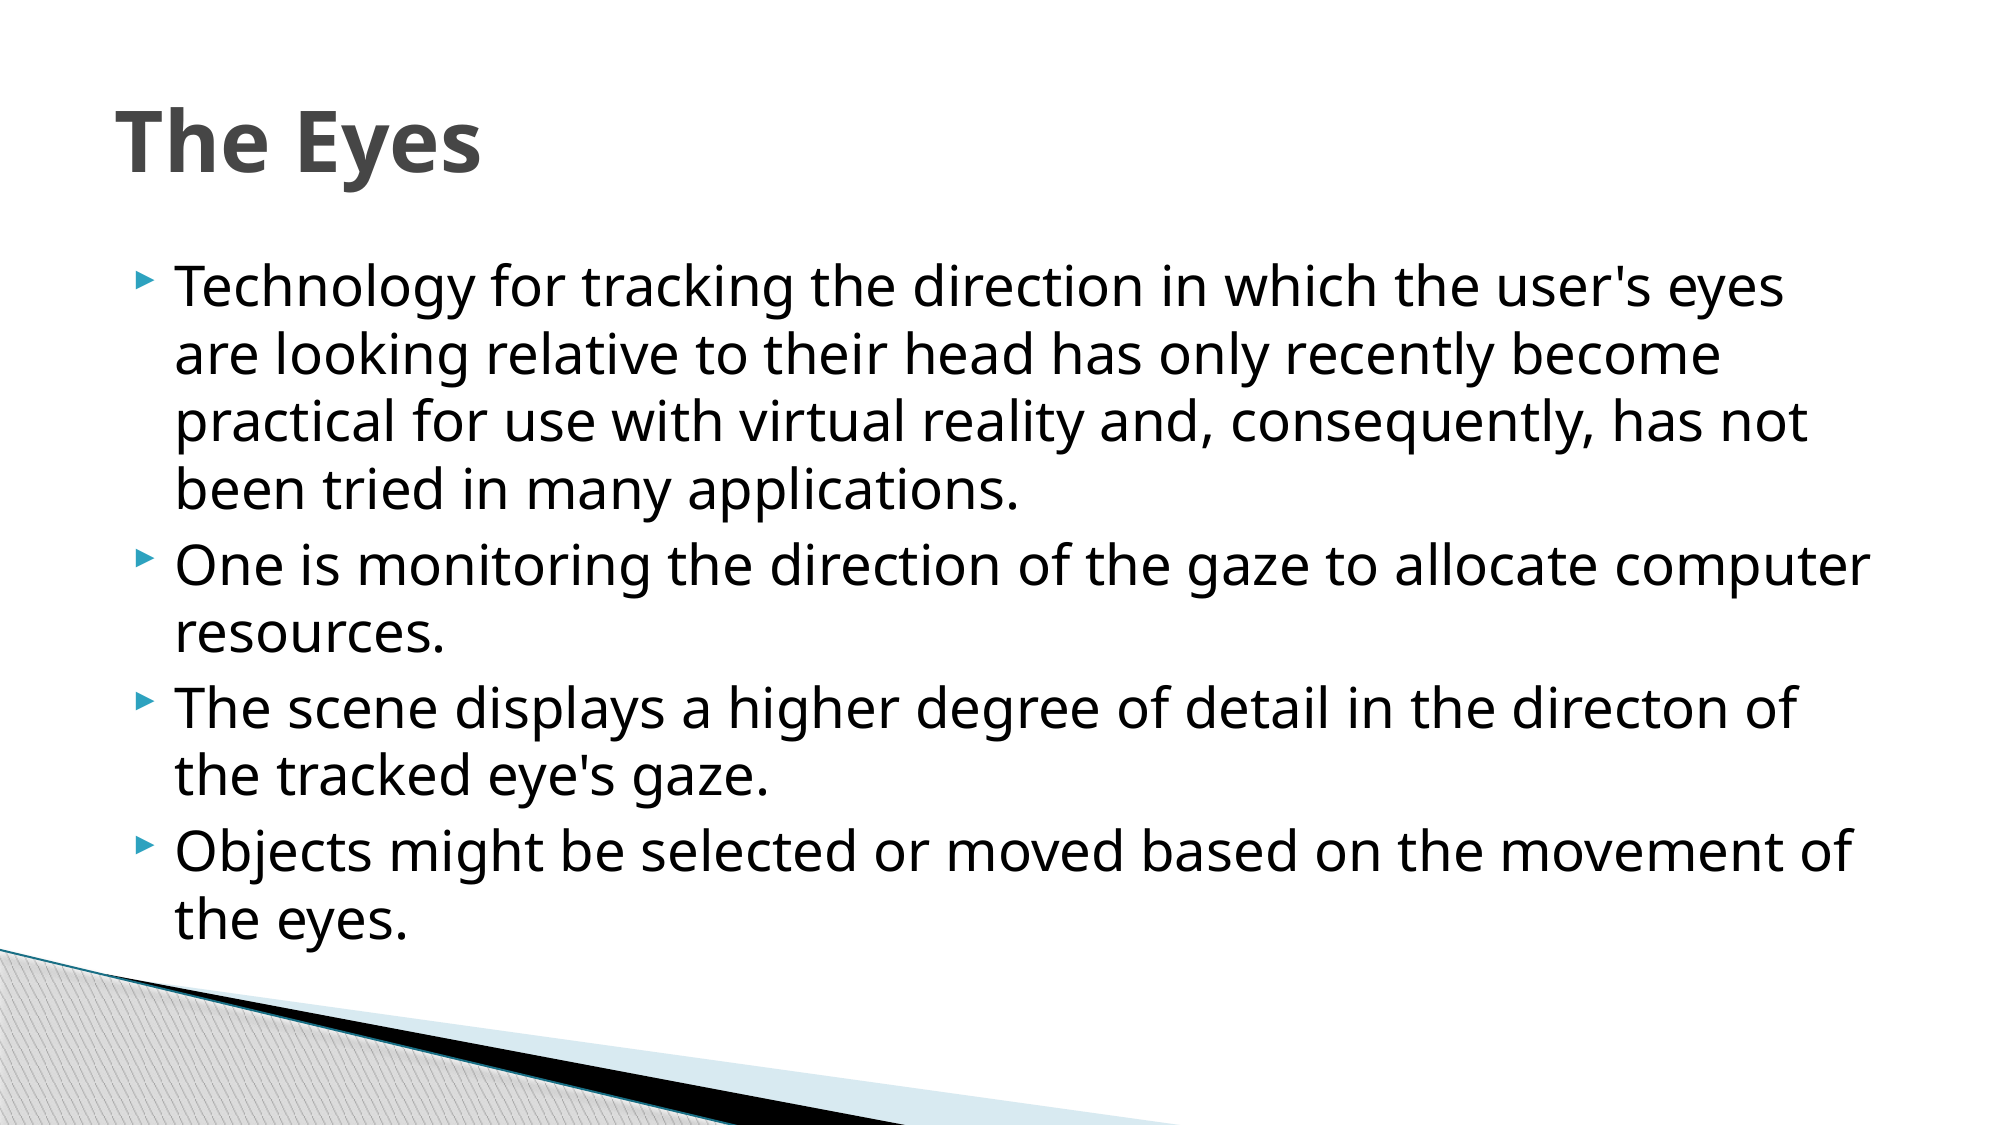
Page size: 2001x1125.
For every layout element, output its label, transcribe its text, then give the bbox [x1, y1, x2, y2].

list Technology for tracking the direction in which the user's eyes are looking relative to their head has only recently become practical for use with virtual reality and, consequently, has not been tried in many applications. One is monitoring the direction of the gaze to allocate computer resources. The scene displays a higher degree of detail in the directon of the tracked eye's gaze. Objects might be selected or moved based on the movement of the eyes. [99, 243, 1900, 986]
title The Eyes [99, 45, 1900, 233]
